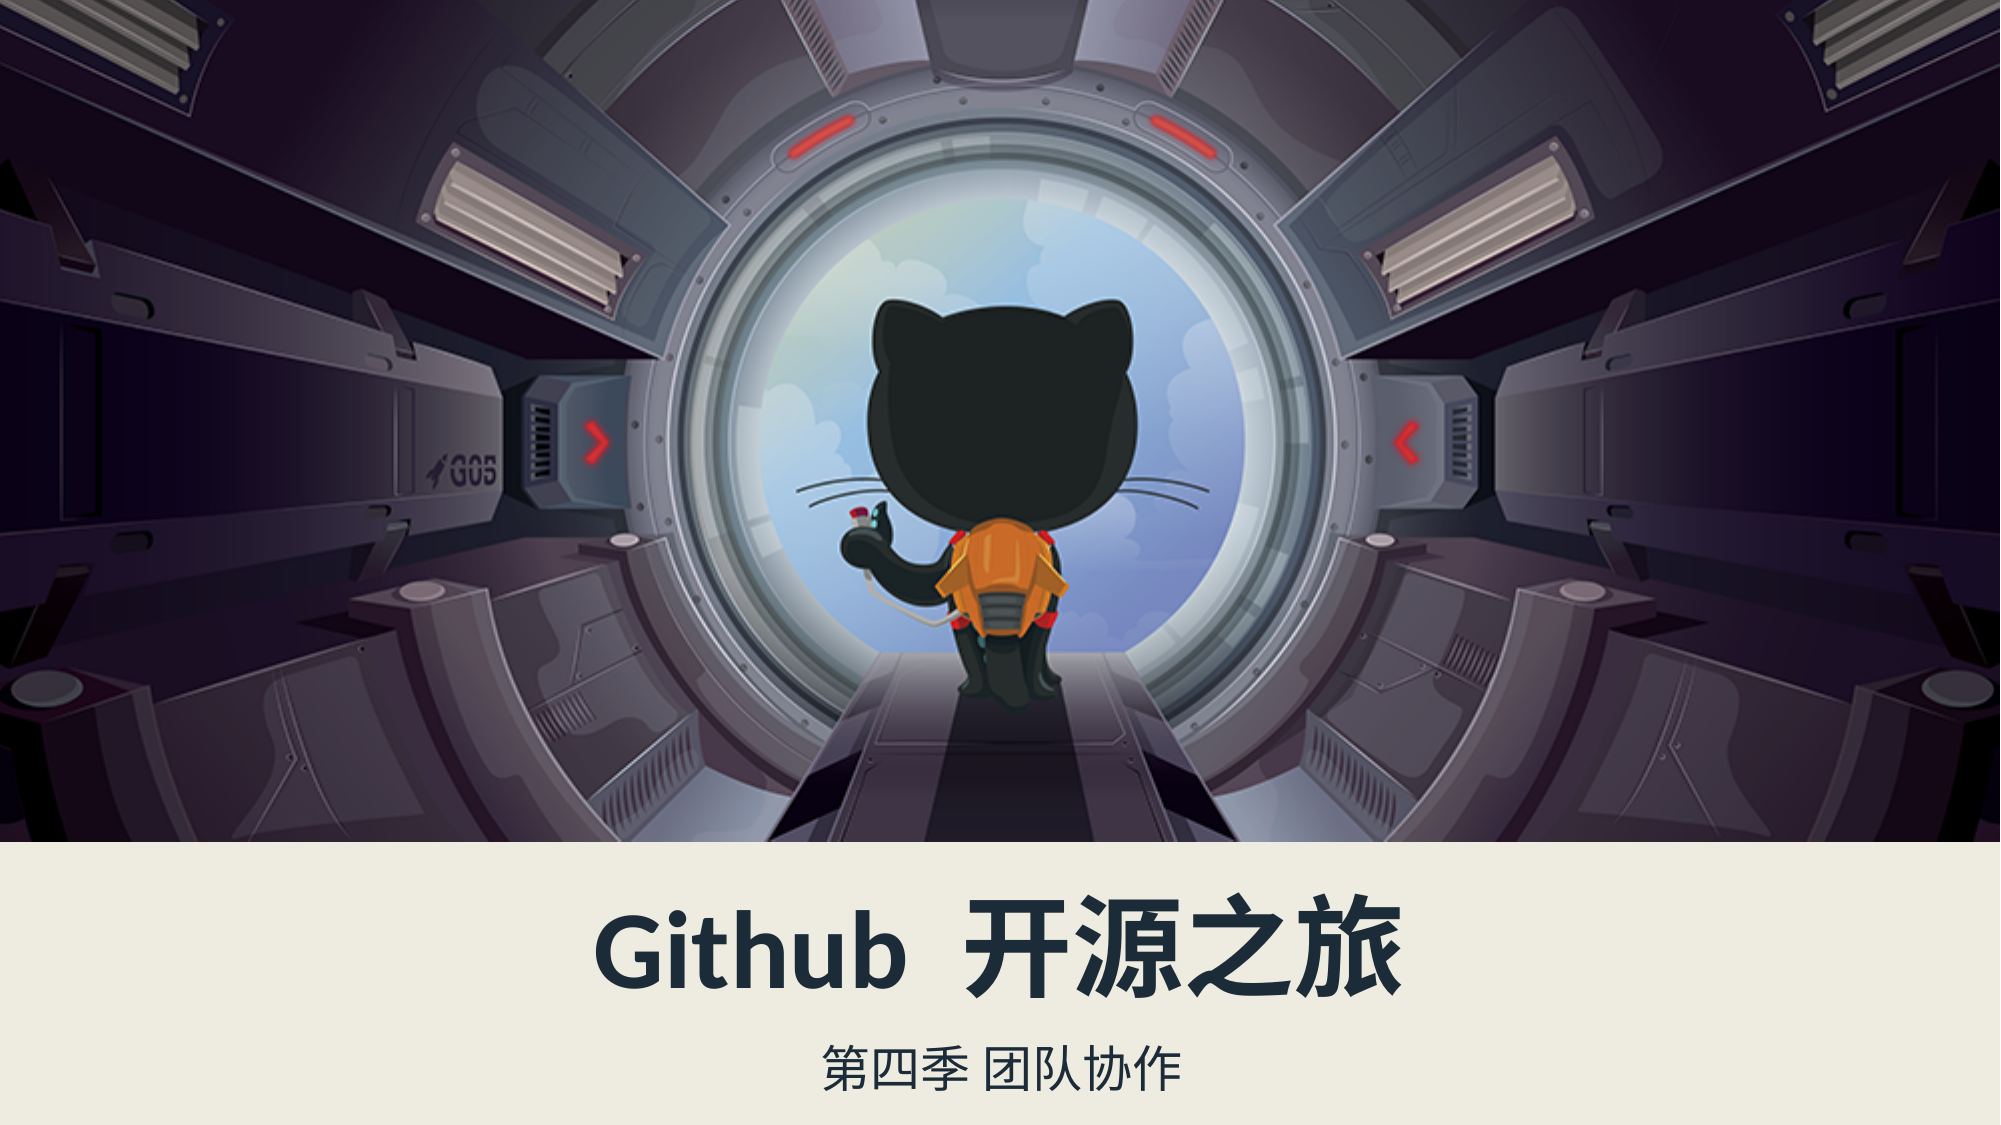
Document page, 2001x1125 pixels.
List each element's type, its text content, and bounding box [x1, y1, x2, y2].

text_box 第四季 团队协作 [534, 1030, 1468, 1105]
text_box Github 开源之旅 [578, 869, 1422, 1018]
picture [0, 0, 2000, 842]
